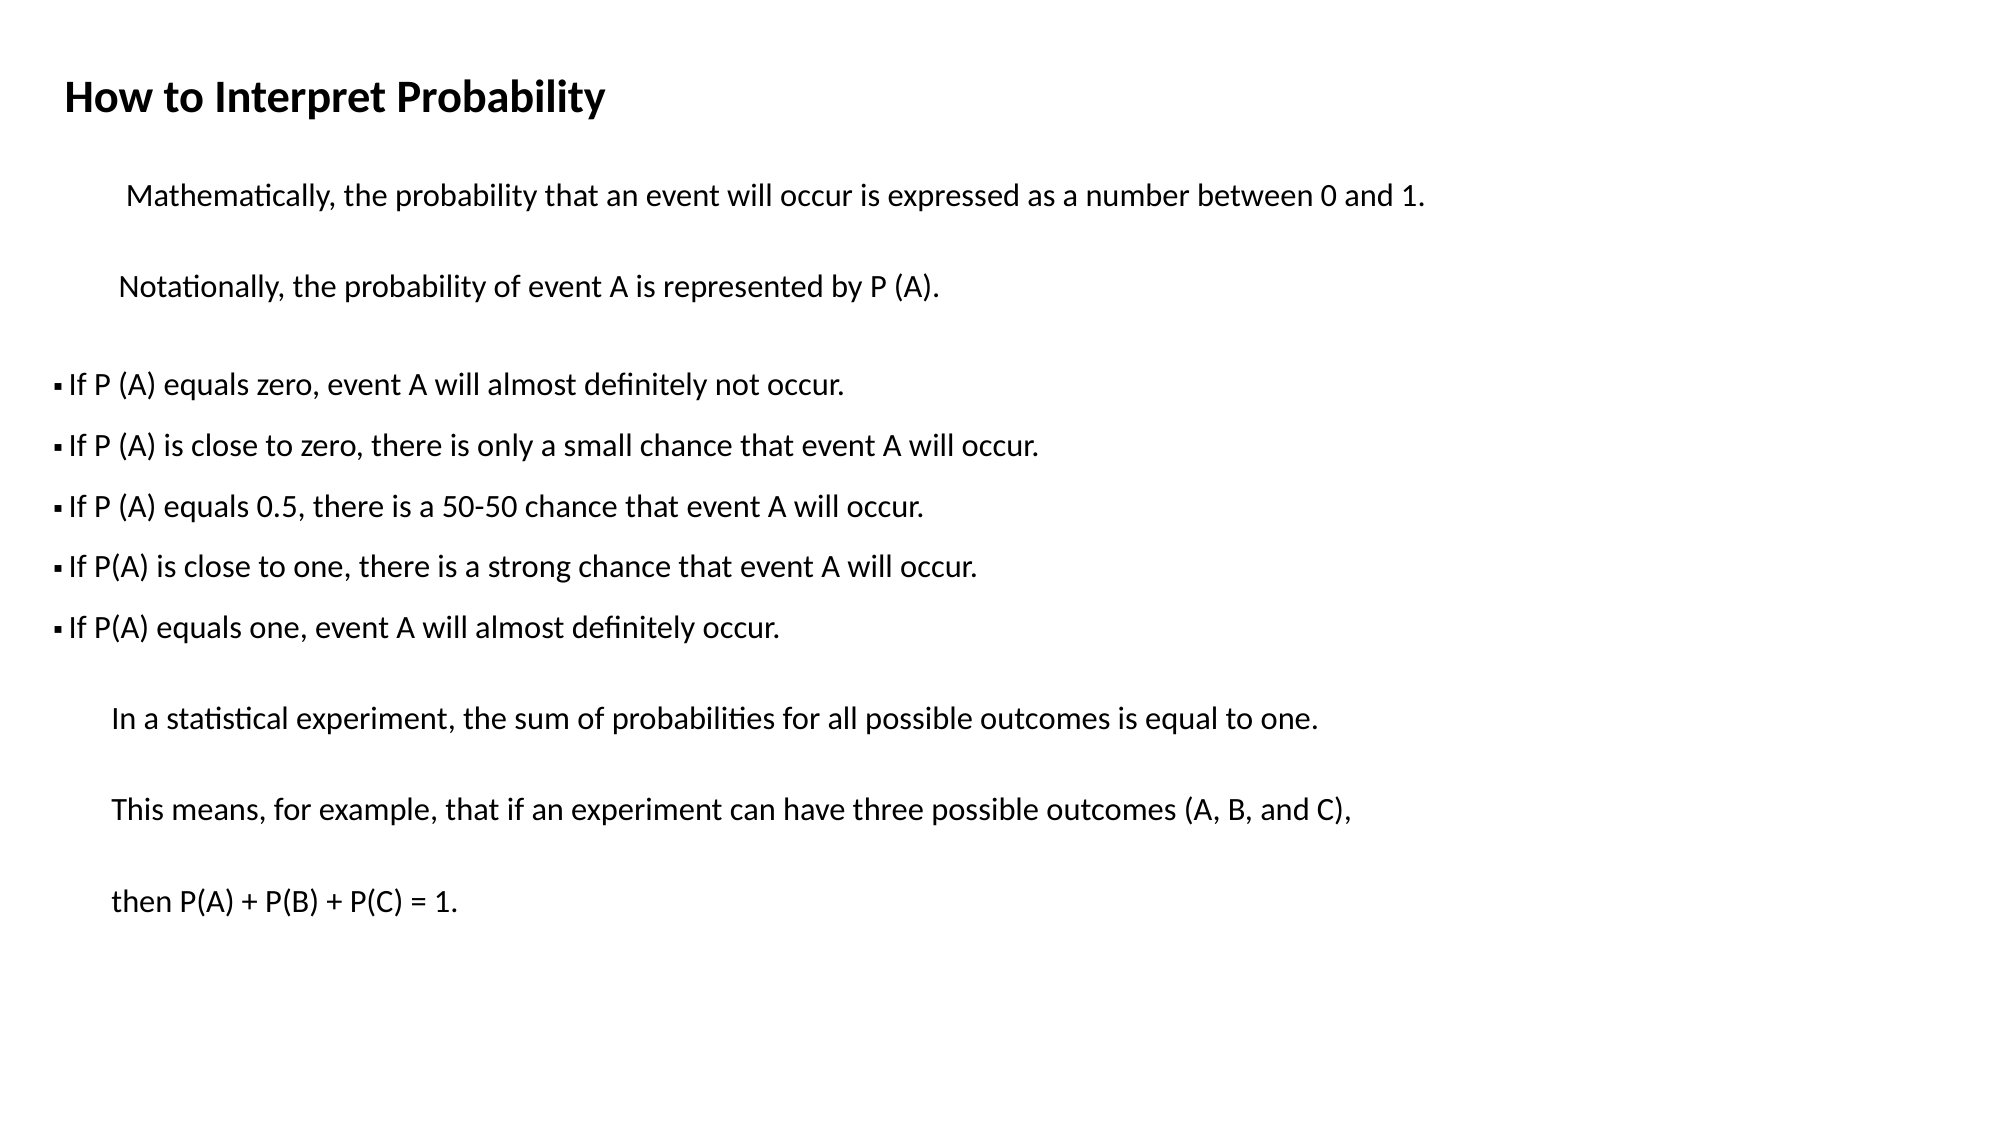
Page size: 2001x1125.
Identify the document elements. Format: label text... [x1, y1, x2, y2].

text_box How to Interpret Probability Mathematically, the probability that an event will occur is expressed as a number between 0 and 1. Notationally, the probability of event A is represented by P (A). ▪ If P (A) equals zero, event A will almost definitely not occur. ▪ If P (A) is close to zero, there is only a small chance that event A will occur. ▪ If P (A) equals 0.5, there is a 50-50 chance that event A will occur. ▪ If P(A) is close to one, there is a strong chance that event A will occur. ▪ If P(A) equals one, event A will almost definitely occur. In a statistical experiment, the sum of probabilities for all possible outcomes is equal to one. This means, for example, that if an experiment can have three possible outcomes (A, B, and C), then P(A) + P(B) + P(C) = 1. [33, 33, 1678, 1006]
